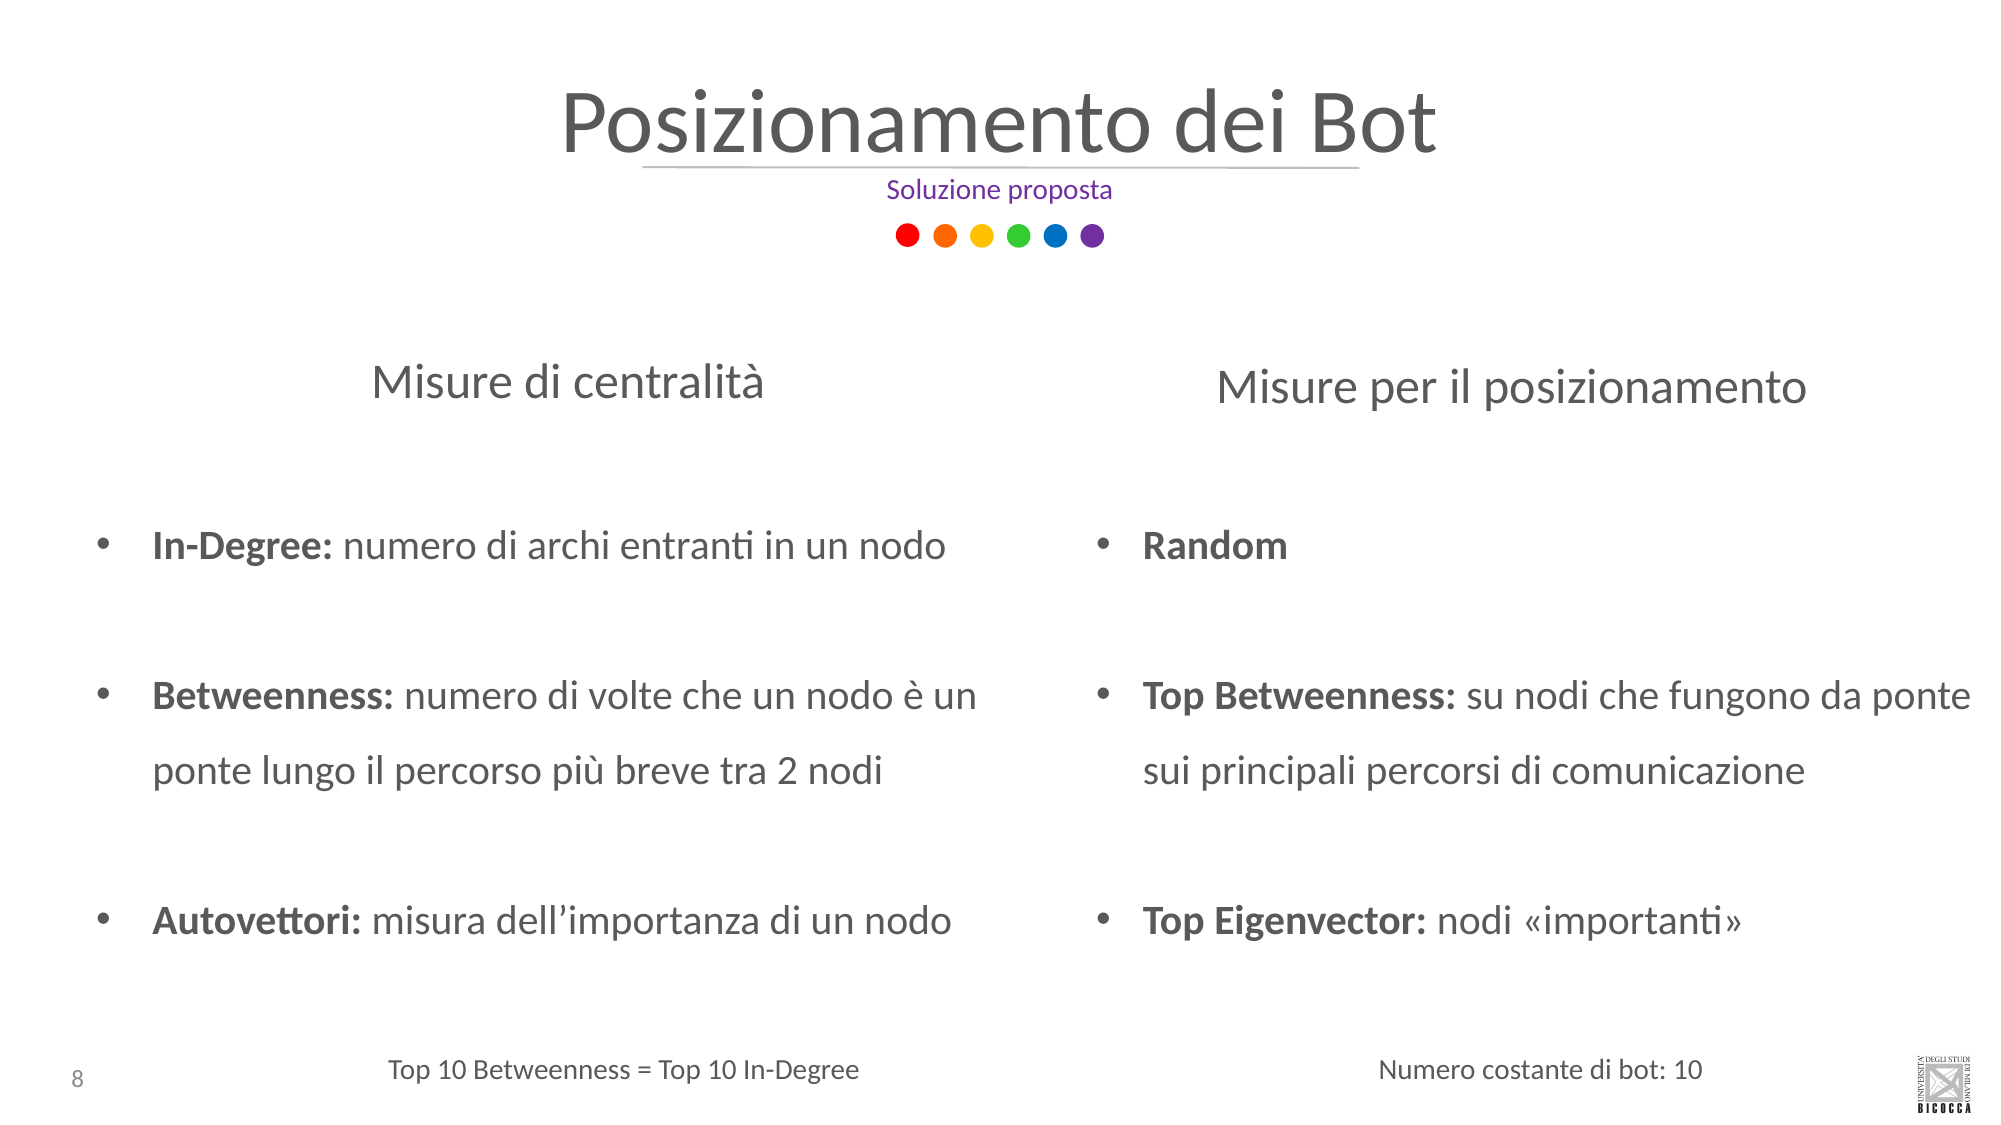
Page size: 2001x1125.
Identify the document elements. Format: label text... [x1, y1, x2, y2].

text_box Random Top Betweenness: su nodi che fungono da ponte sui principali percorsi di comunicazione Top Eigenvector: nodi «importanti» [1081, 485, 2000, 951]
slide_number 8 [56, 1047, 343, 1107]
title Posizionamento dei Bot [137, 56, 1863, 180]
list Soluzione proposta [624, 166, 1376, 217]
text_box In-Degree: numero di archi entranti in un nodo Betweenness: numero di volte che un nodo è un ponte lungo il percorso più breve tra 2 nodi Autovettori: misura dell’importanza di un nodo [81, 485, 1000, 951]
text_box Misure per il posizionamento [1081, 271, 1944, 480]
text_box Numero costante di bot: 10 [1344, 1047, 1737, 1121]
picture [1913, 1054, 1975, 1115]
text_box Top 10 Betweenness = Top 10 In-Degree [343, 1047, 905, 1121]
list Misure di centralità [137, 266, 1000, 480]
